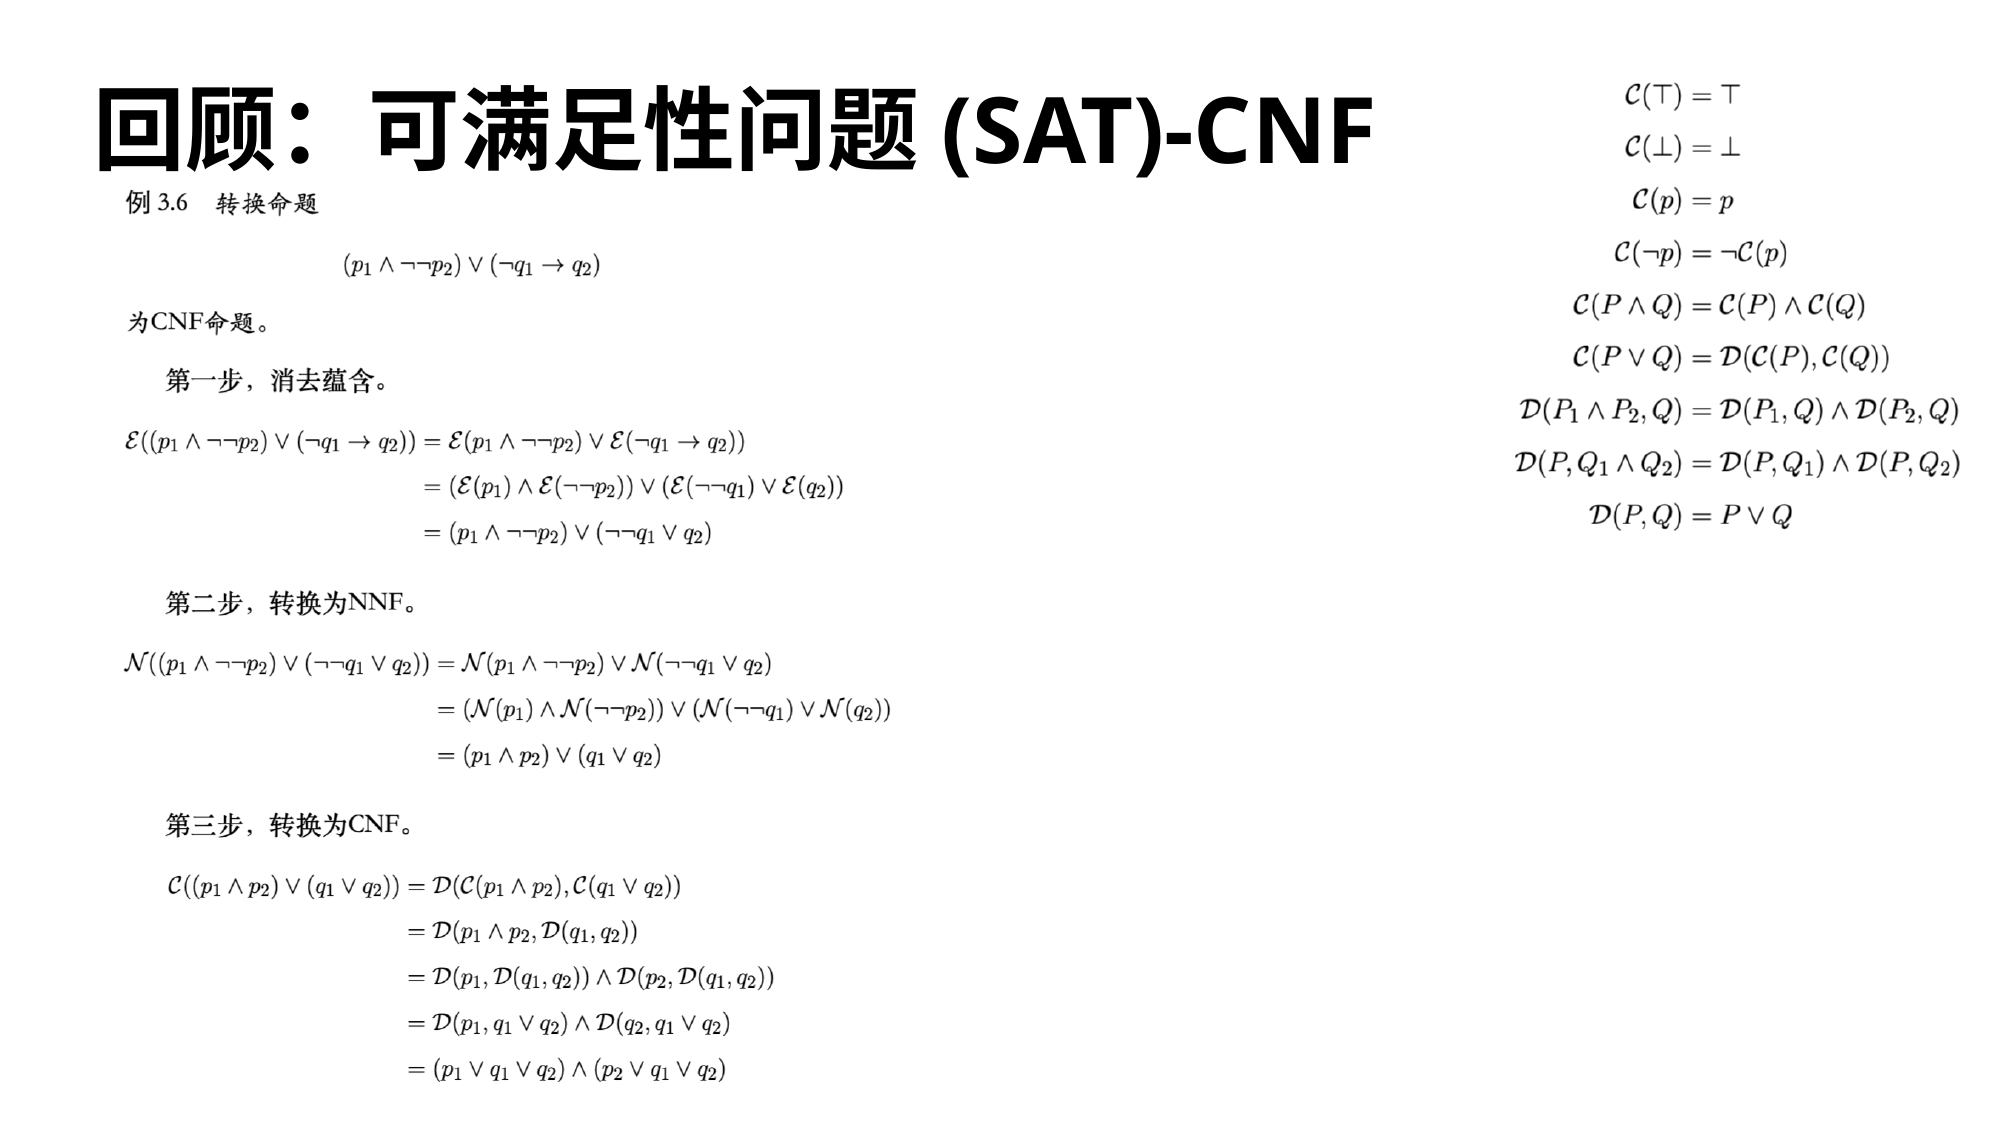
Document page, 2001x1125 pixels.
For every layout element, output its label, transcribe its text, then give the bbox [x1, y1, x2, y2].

picture [92, 185, 942, 1100]
picture [1492, 49, 1977, 563]
title 回顾：可满足性问题(SAT)-CNF [78, 25, 1804, 243]
